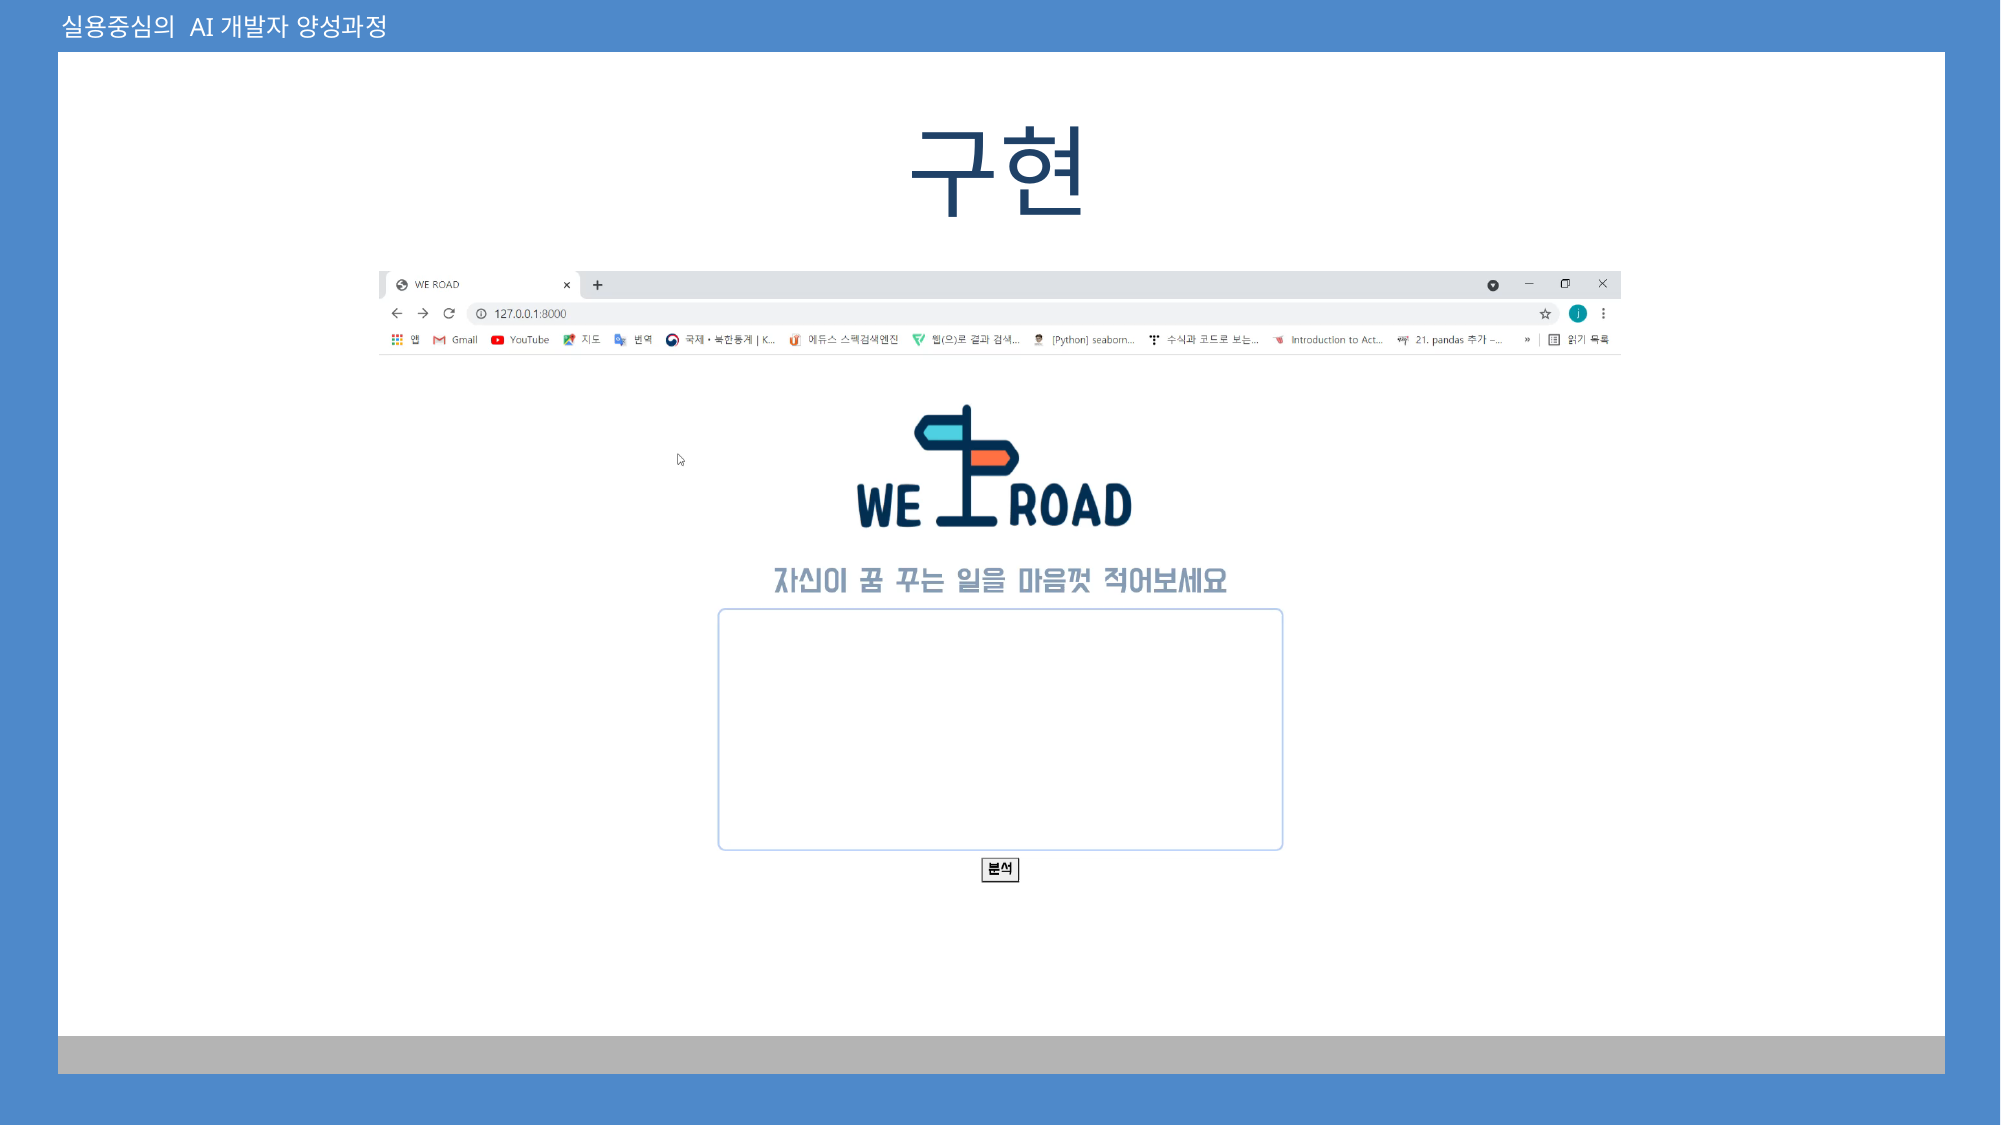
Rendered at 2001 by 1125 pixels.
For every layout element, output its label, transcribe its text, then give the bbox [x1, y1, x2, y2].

title 구현 [452, 115, 1548, 239]
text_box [378, 271, 1622, 940]
